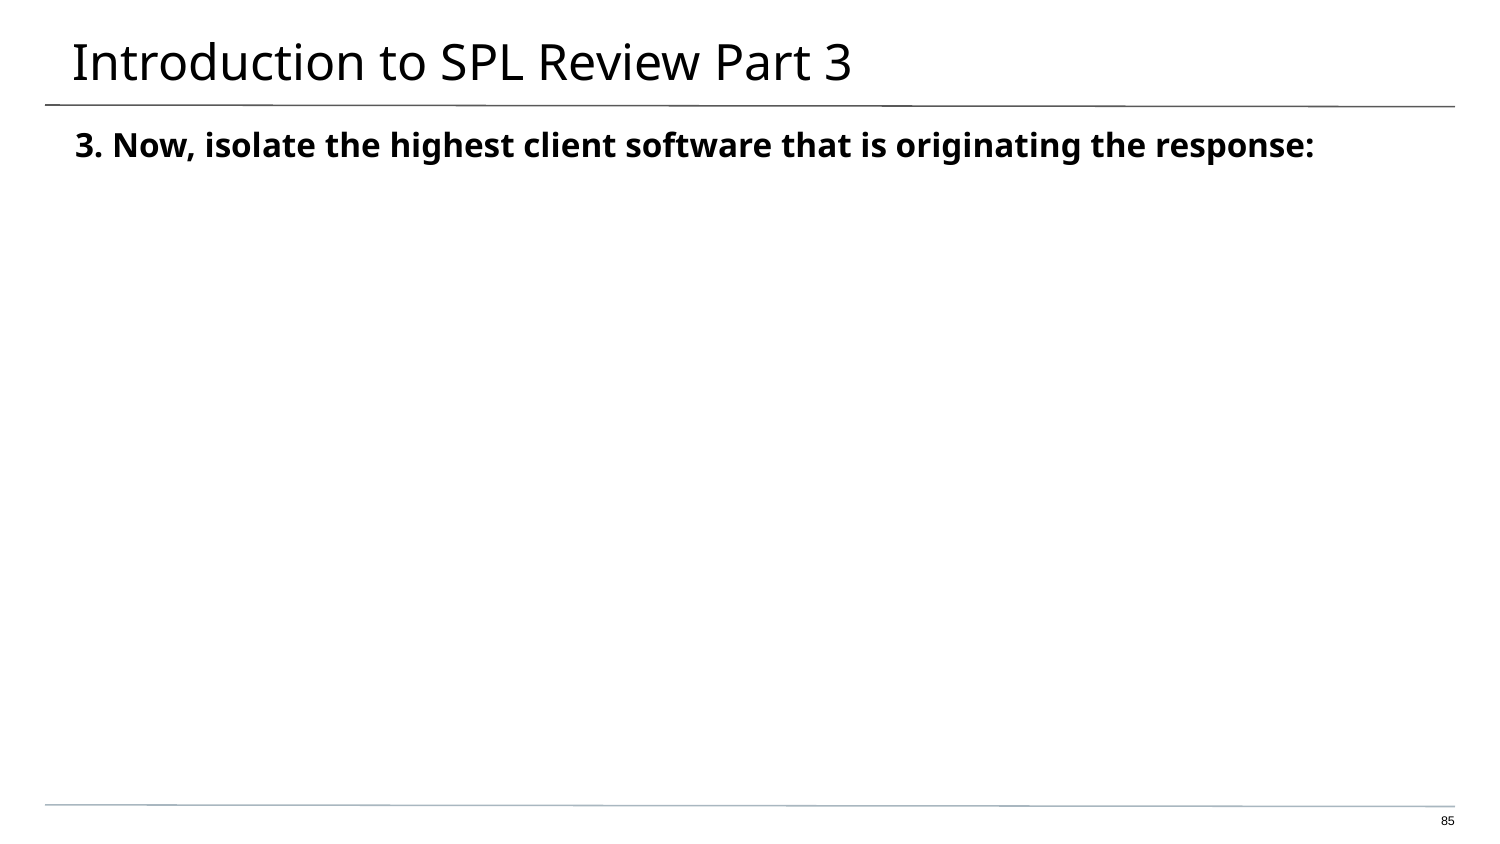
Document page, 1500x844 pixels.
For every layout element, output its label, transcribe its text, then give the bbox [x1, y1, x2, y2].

slide_number 85 [1412, 813, 1455, 831]
title Introduction to SPL Review Part 3 [0, 0, 1500, 88]
subtitle 3. Now, isolate the highest client software that is originating the response: [0, 109, 1500, 346]
